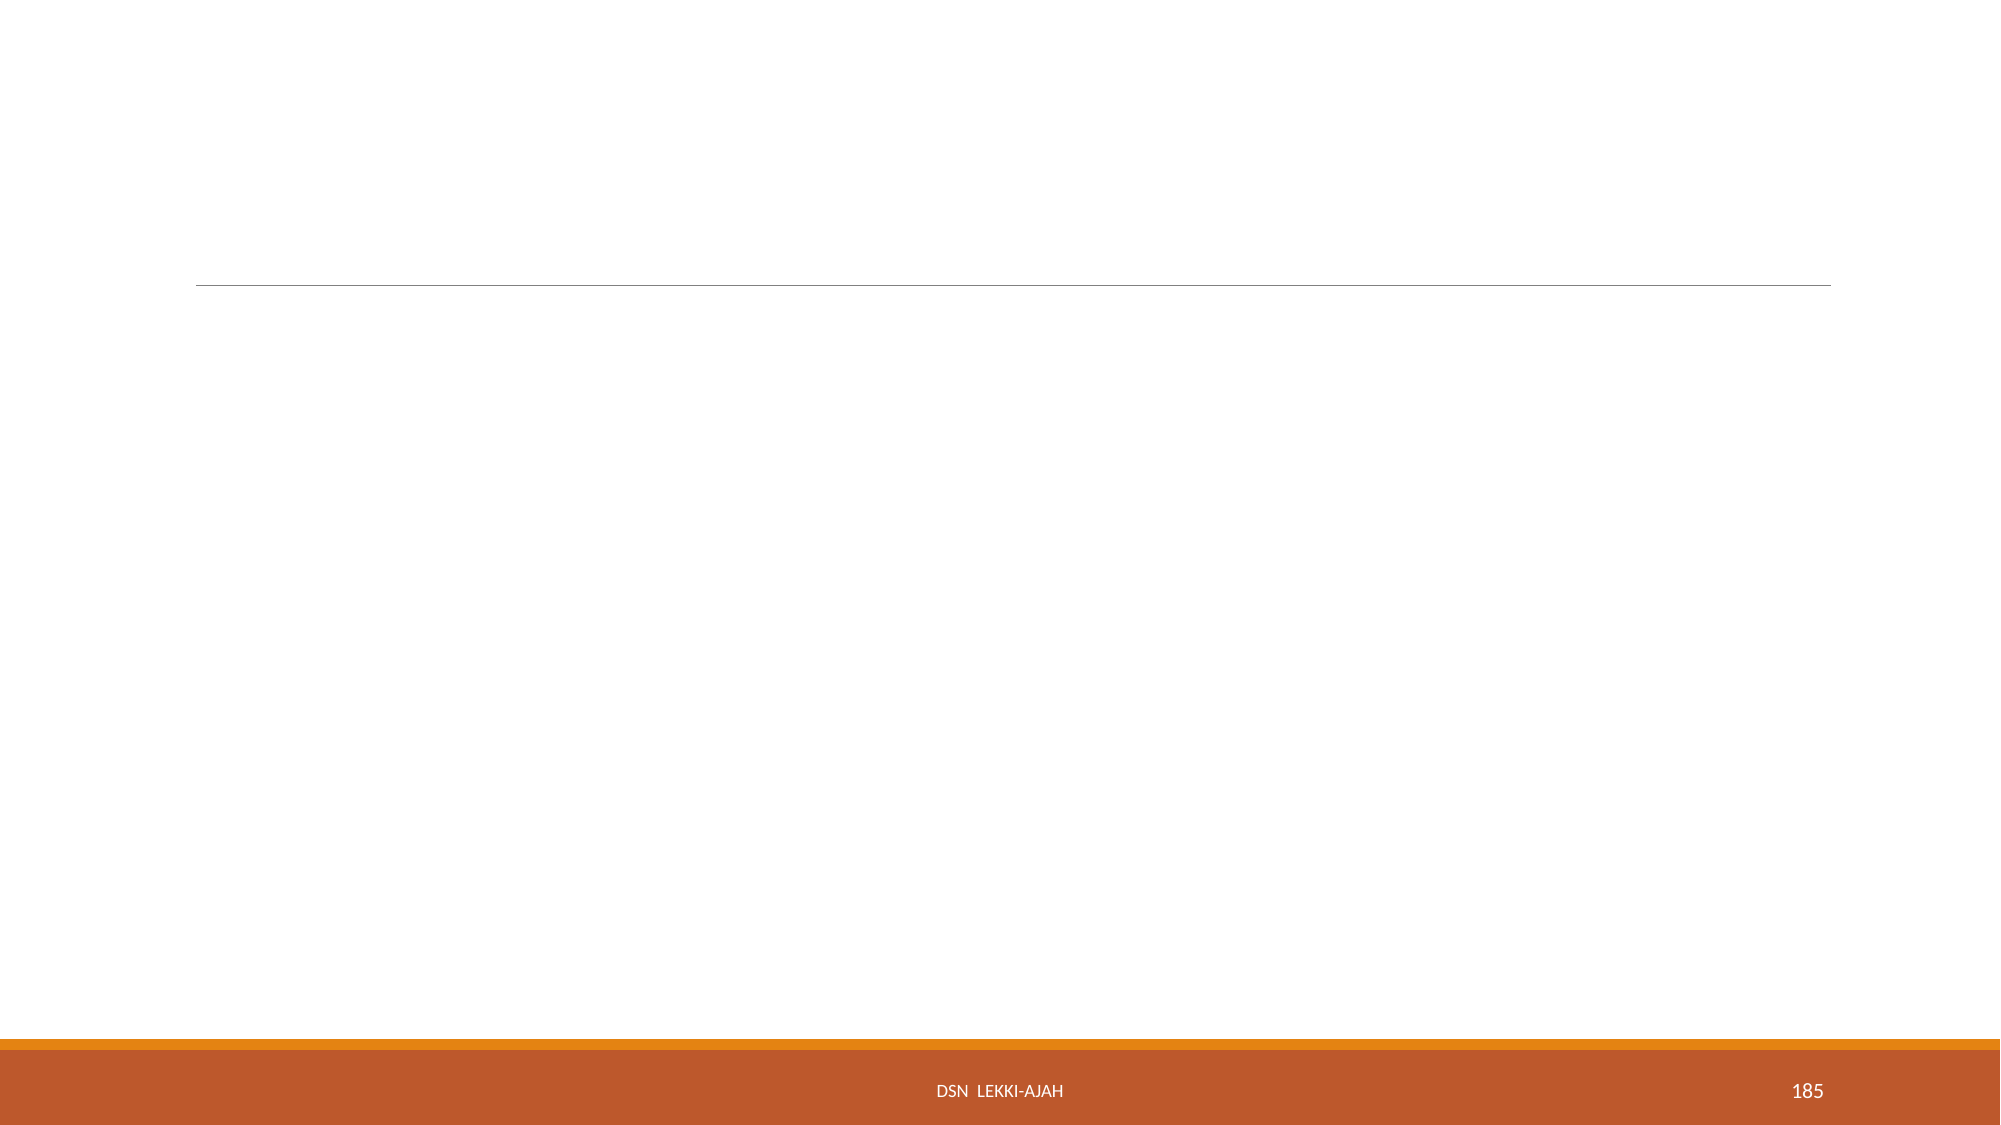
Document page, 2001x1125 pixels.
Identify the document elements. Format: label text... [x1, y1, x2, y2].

footer DSN LEKKI-AJAH [604, 1059, 1396, 1120]
slide_number 185 [1624, 1059, 1840, 1120]
